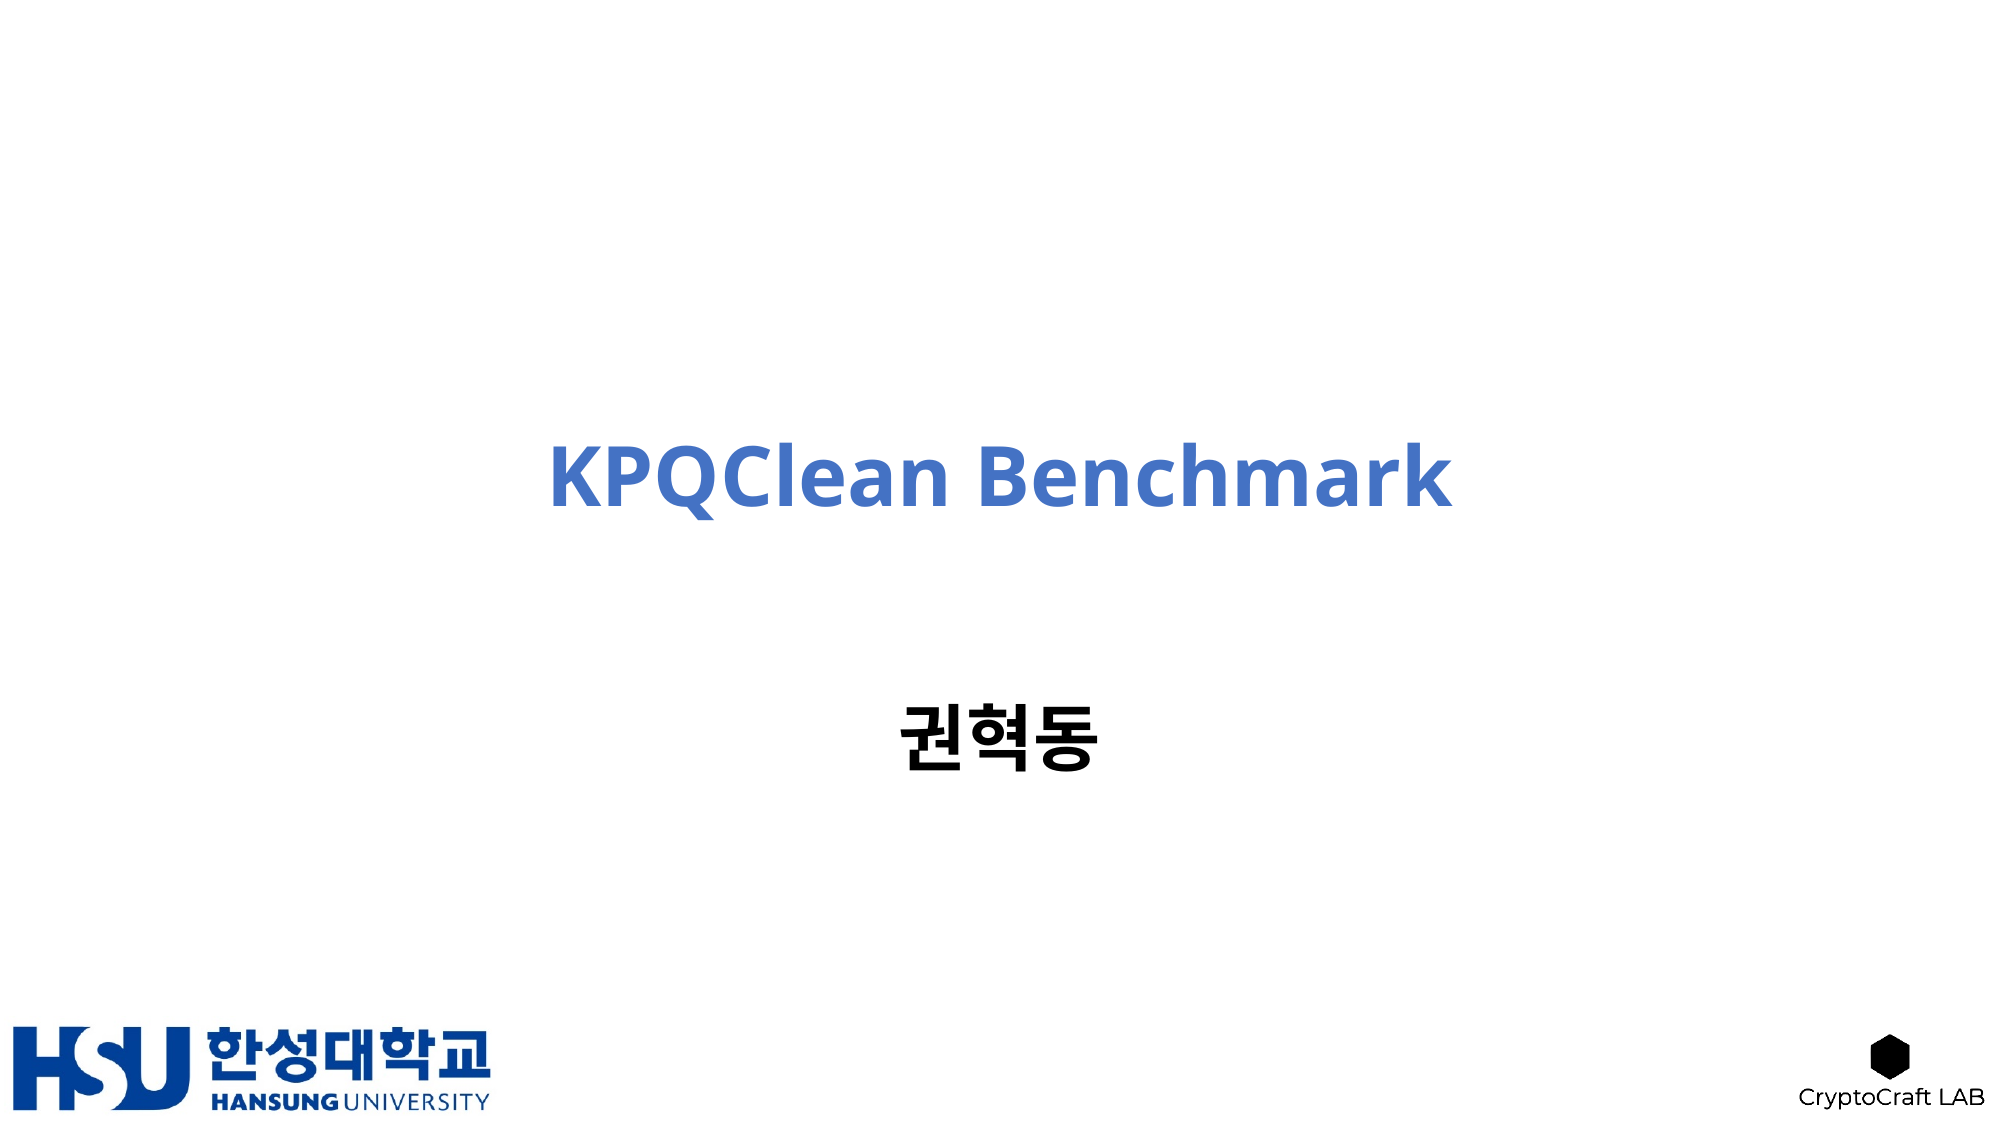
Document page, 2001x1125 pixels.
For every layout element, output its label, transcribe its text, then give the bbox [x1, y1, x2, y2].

title KPQClean Benchmark [0, 283, 2000, 676]
picture [4, 1016, 501, 1122]
text_box 권혁동 [884, 685, 1116, 788]
picture [1784, 1019, 2000, 1125]
